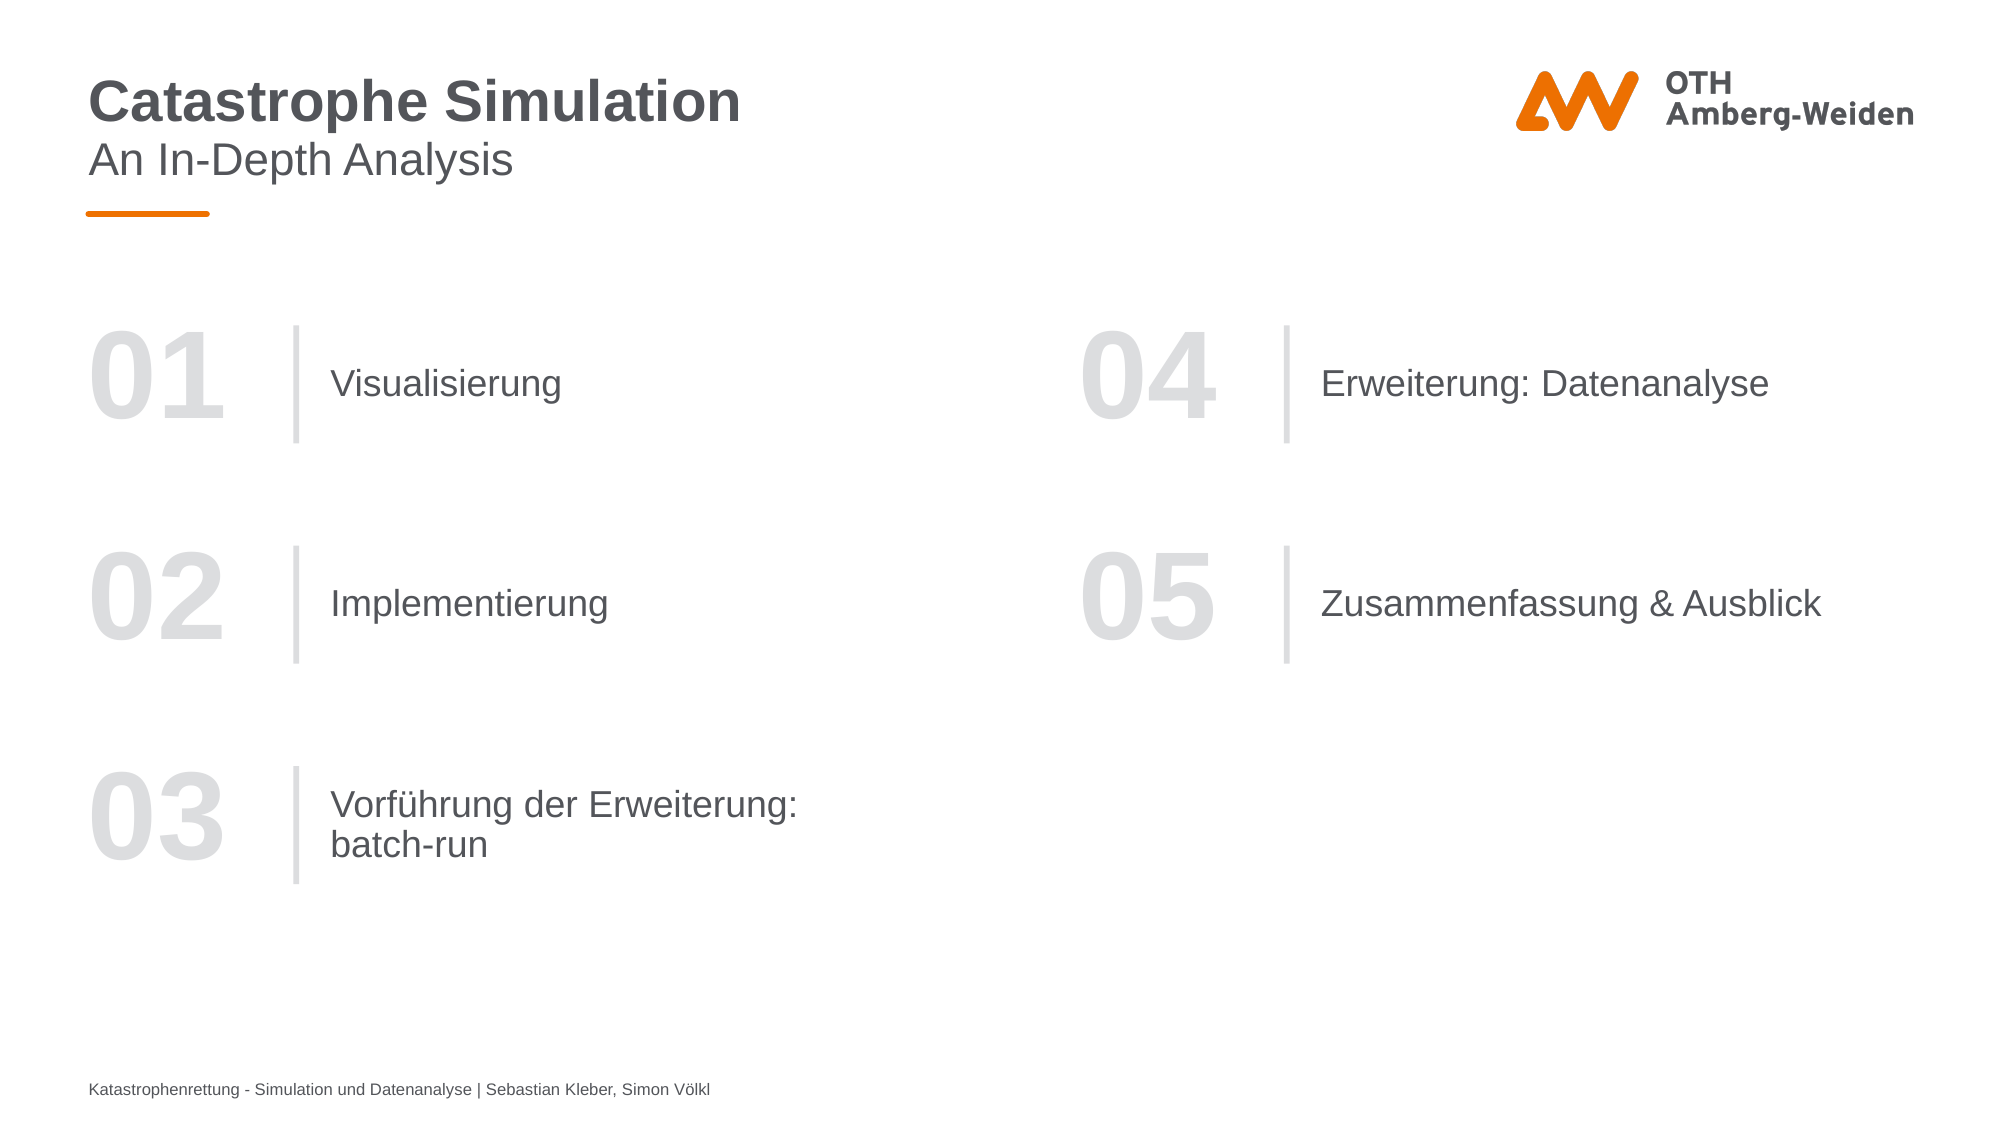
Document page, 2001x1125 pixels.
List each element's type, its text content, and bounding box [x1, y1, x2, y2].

list Visualisierung [330, 317, 921, 452]
list [293, 325, 300, 444]
list 02 [87, 537, 269, 672]
list 04 [1078, 317, 1260, 452]
title Catastrophe Simulation [88, 70, 1445, 130]
list Implementierung [330, 538, 921, 672]
list Erweiterung: Datenanalyse [1320, 317, 1912, 452]
list Vorführung der Erweiterung: batch-run [330, 758, 885, 892]
list 03 [87, 758, 269, 892]
list 01 [87, 317, 269, 452]
list 05 [1078, 537, 1260, 672]
list [293, 545, 300, 664]
picture [1490, 41, 1941, 160]
list An In-Depth Analysis [88, 136, 1445, 196]
list [1283, 545, 1290, 664]
footer Katastrophenrettung - Simulation und Datenanalyse | Sebastian Kleber, Simon Völkl [88, 1065, 1329, 1113]
list Zusammenfassung & Ausblick [1320, 538, 1912, 672]
list [1283, 325, 1290, 444]
list [293, 766, 300, 885]
